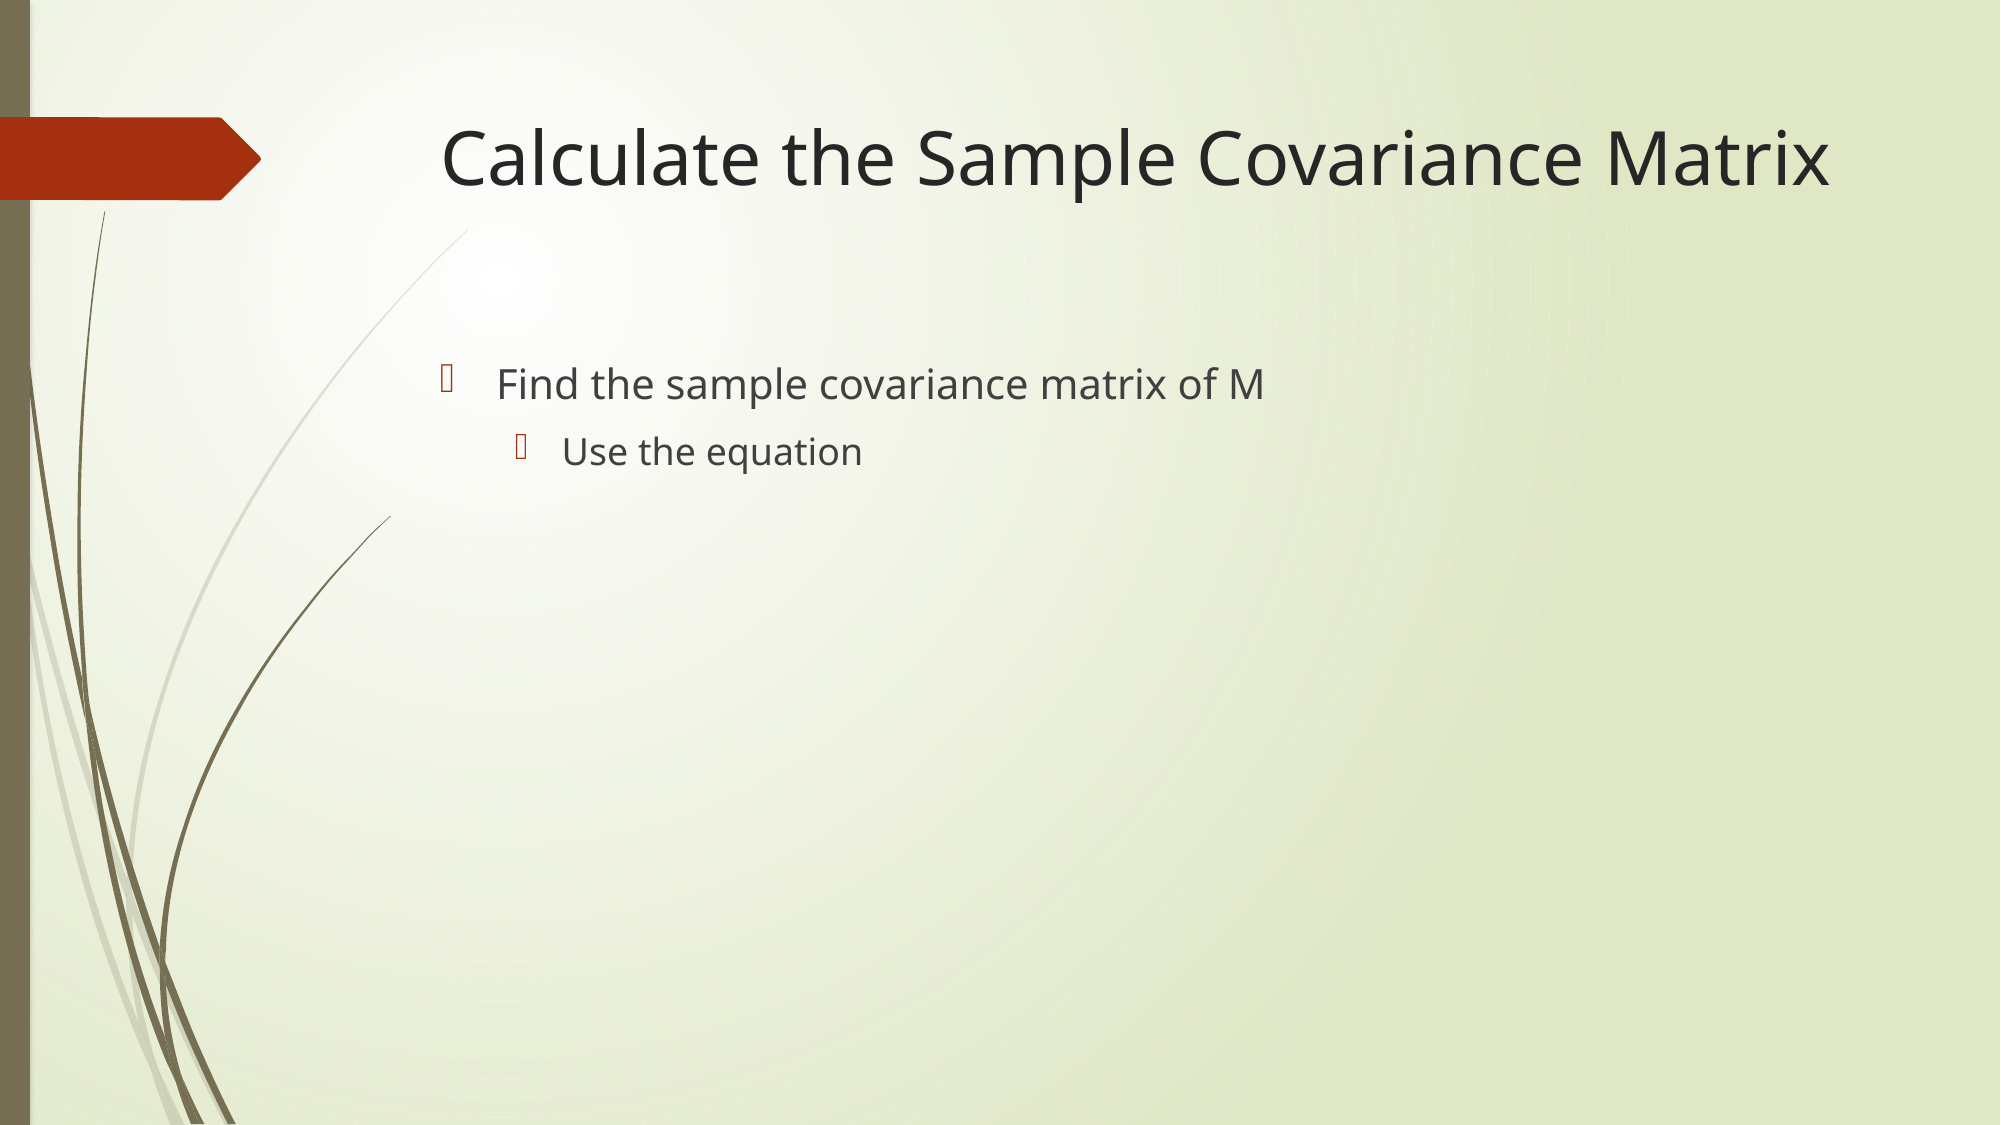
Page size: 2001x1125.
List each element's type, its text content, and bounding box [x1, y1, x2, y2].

title Calculate the Sample Covariance Matrix [425, 102, 1888, 313]
